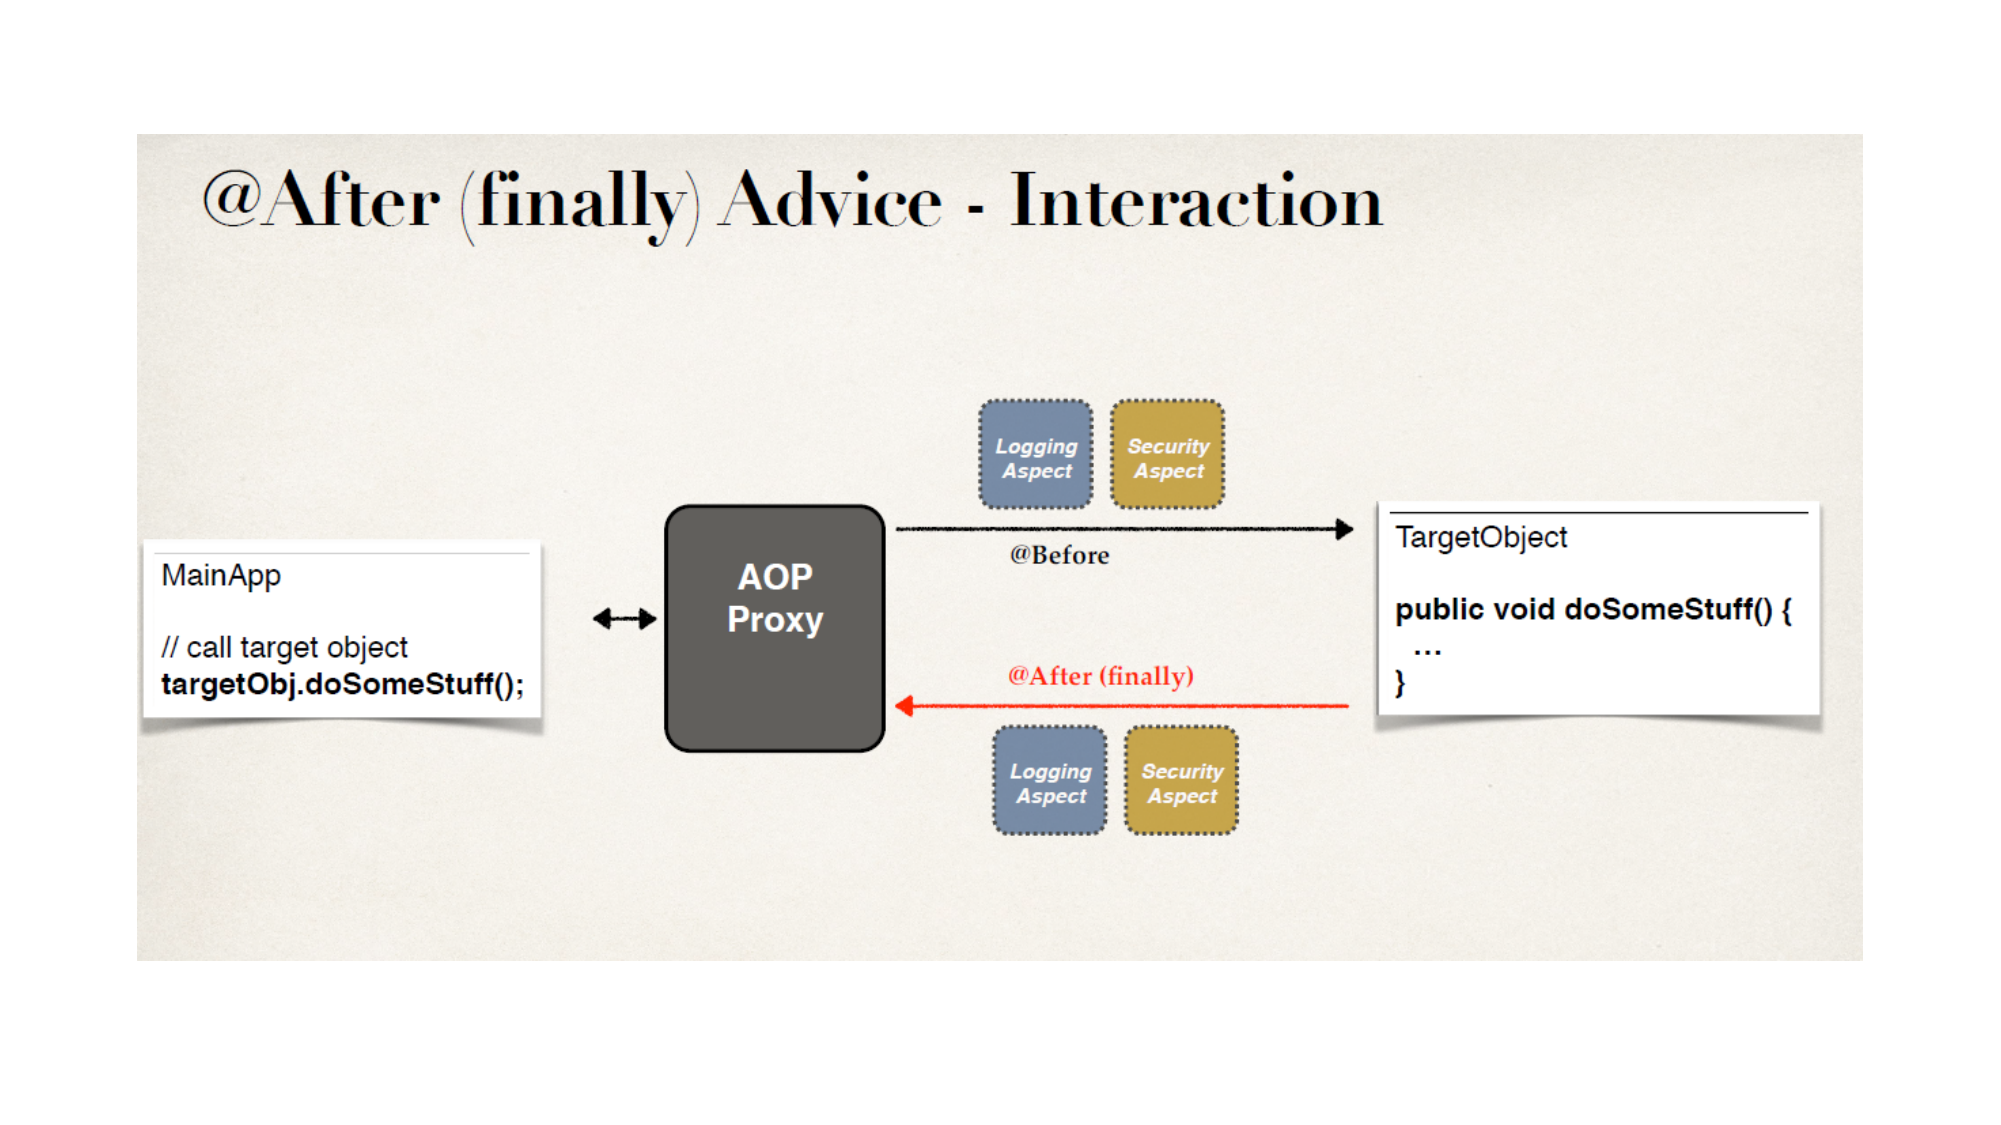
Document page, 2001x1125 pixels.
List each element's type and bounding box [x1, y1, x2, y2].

list [137, 134, 1863, 961]
